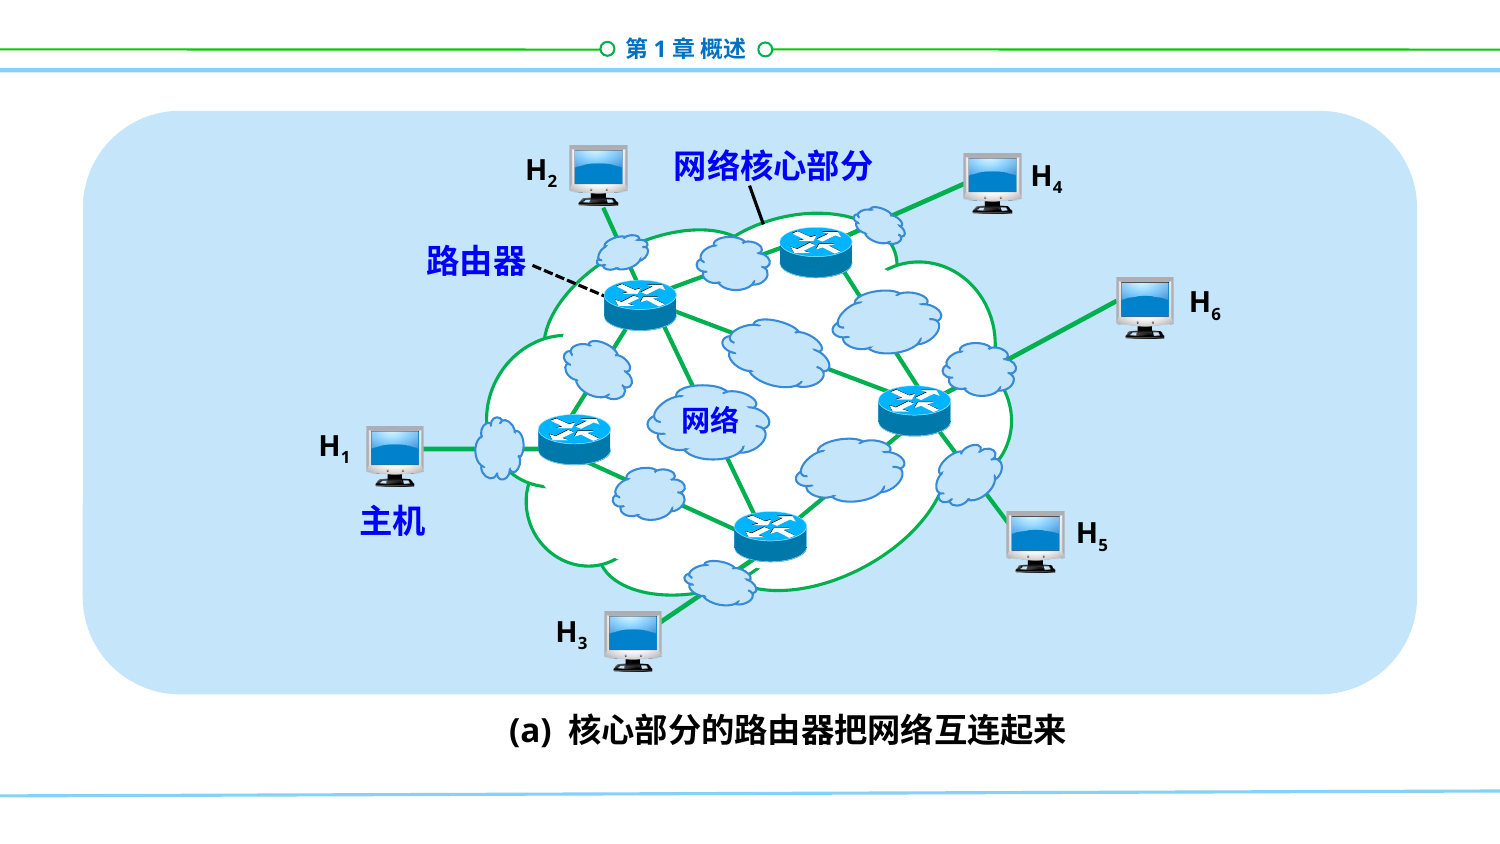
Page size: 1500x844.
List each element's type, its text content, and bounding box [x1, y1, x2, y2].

text_box (a) 核心部分的路由器把网络互连起来 [454, 701, 1122, 757]
text_box [80, 108, 1420, 697]
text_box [300, 137, 1239, 675]
